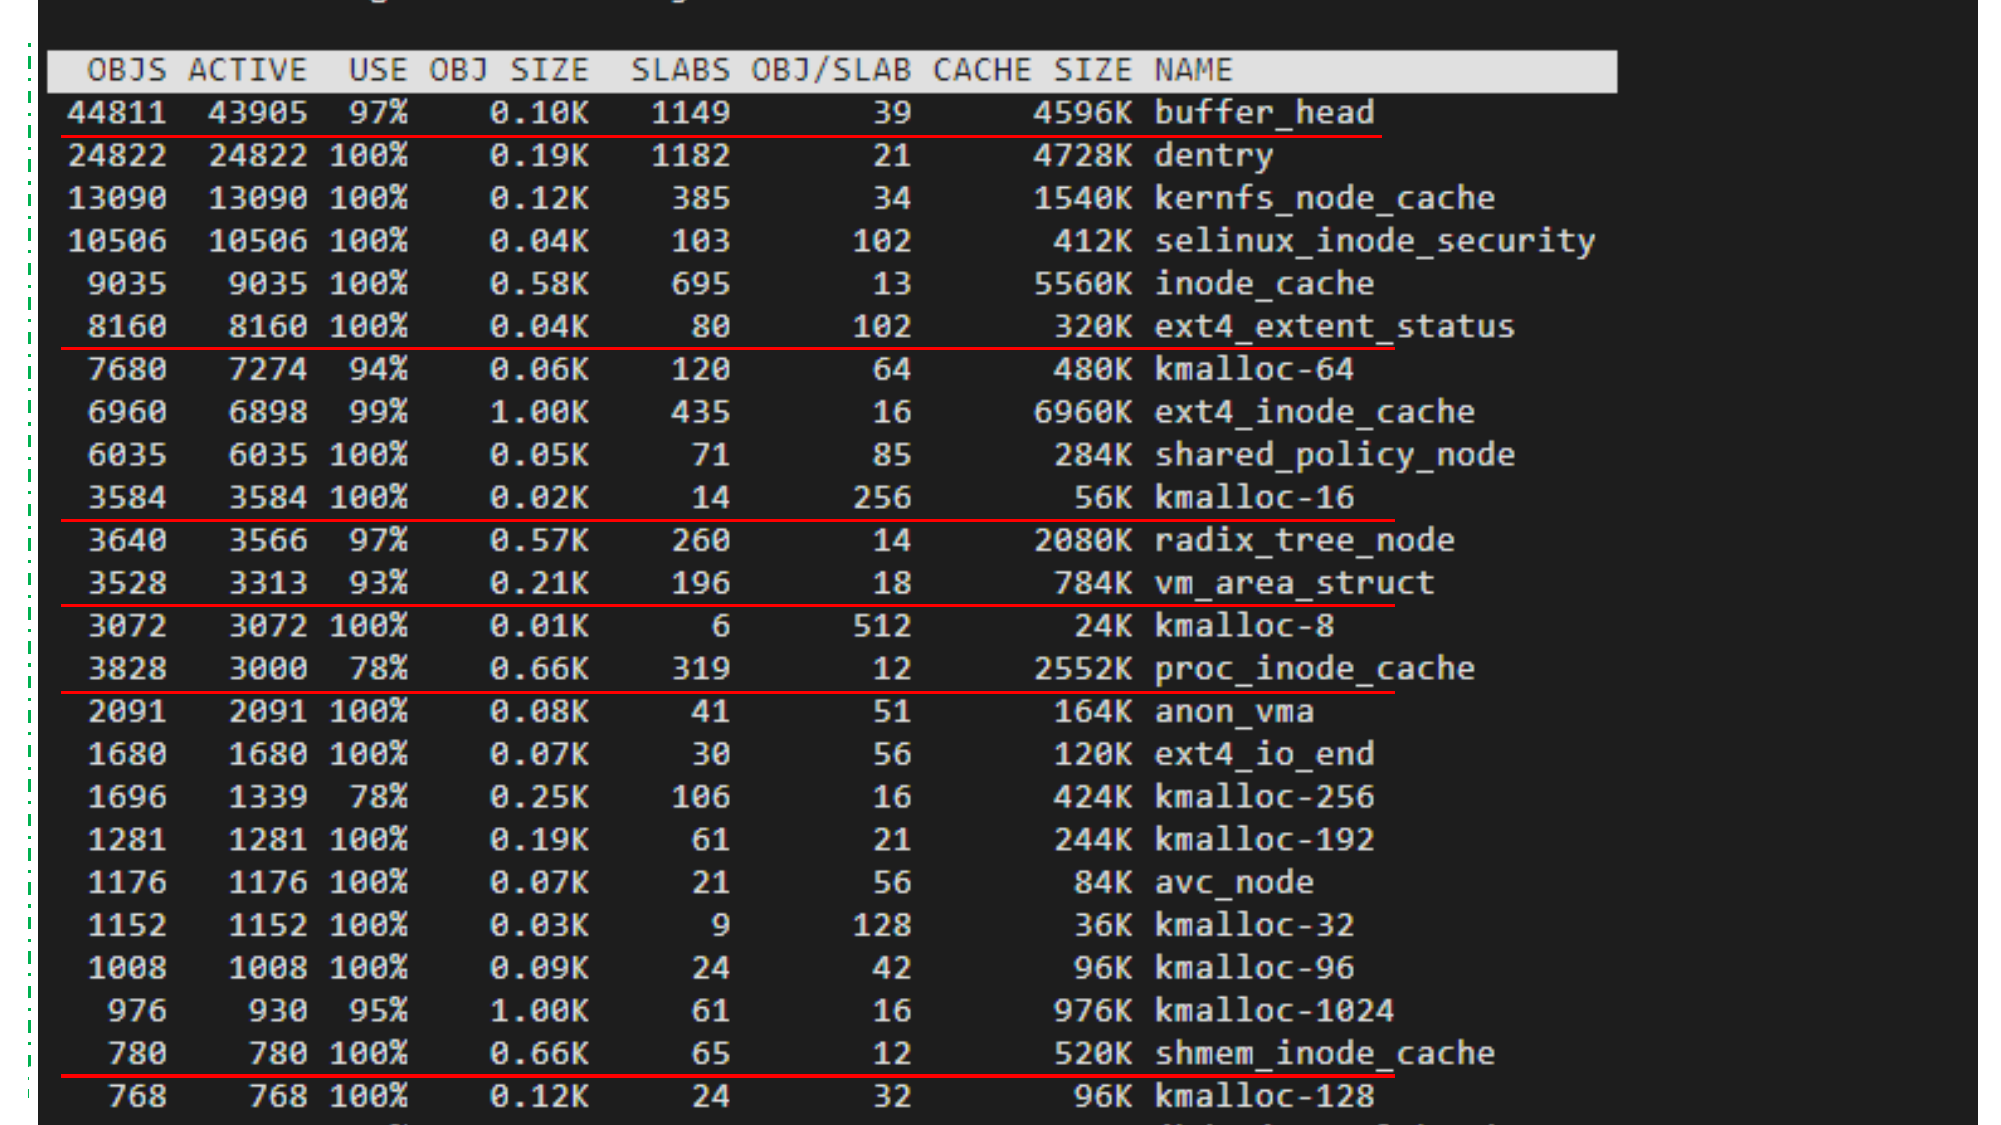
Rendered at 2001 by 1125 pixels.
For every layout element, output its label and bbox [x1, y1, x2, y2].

picture [38, 0, 1978, 1125]
slide_number [29, 1066, 38, 1125]
